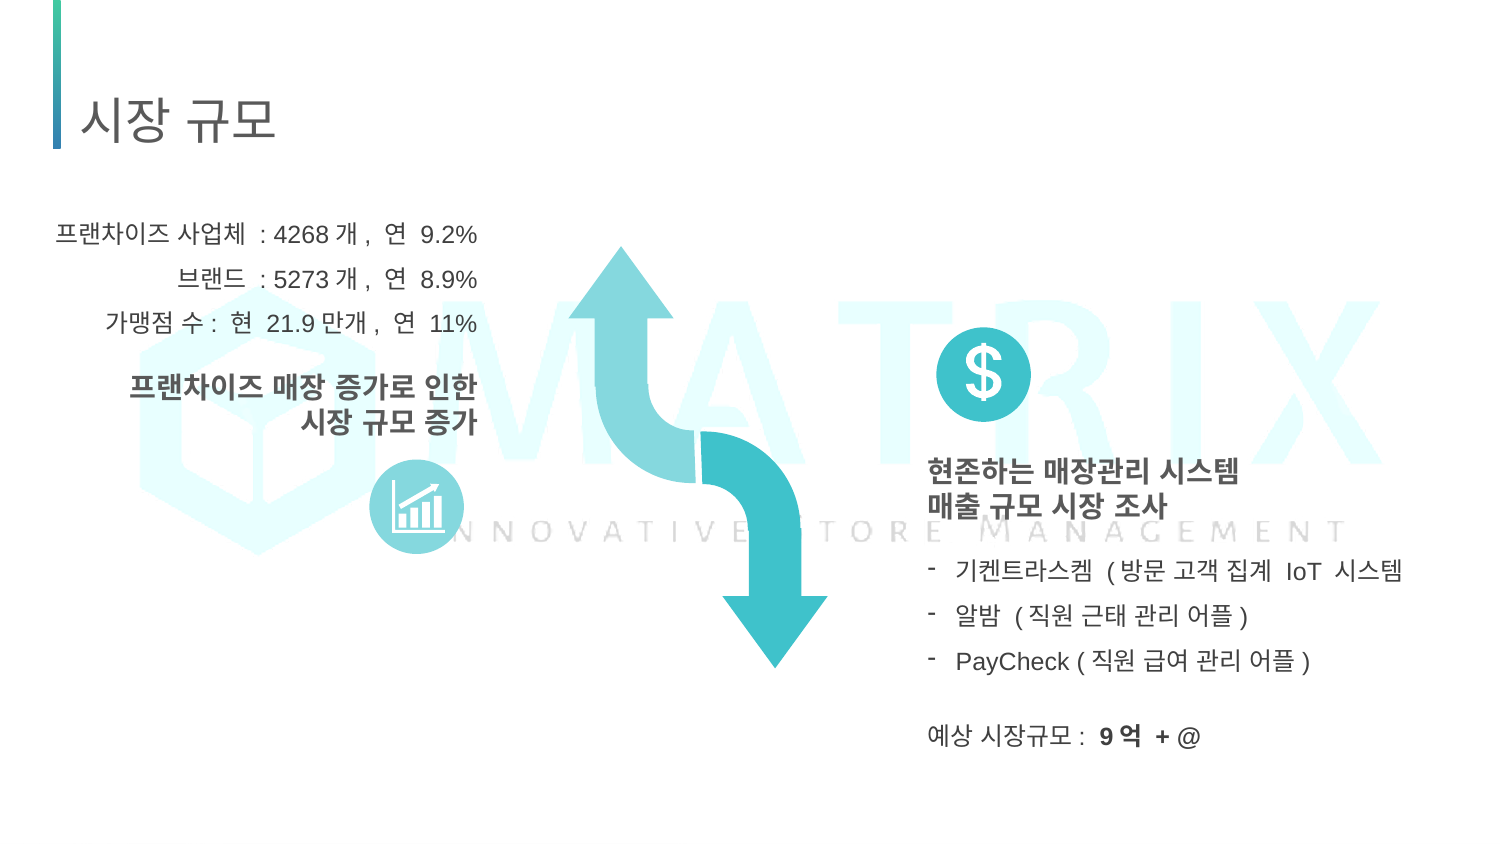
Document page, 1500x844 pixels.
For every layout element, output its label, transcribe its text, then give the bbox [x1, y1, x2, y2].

text_box [390, 478, 447, 535]
text_box [51, 0, 63, 151]
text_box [568, 245, 828, 669]
text_box 시장 규모 [63, 88, 634, 151]
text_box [29, 197, 494, 448]
text_box [963, 340, 1004, 403]
text_box [367, 457, 466, 557]
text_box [912, 445, 1451, 760]
text_box [934, 325, 1033, 424]
